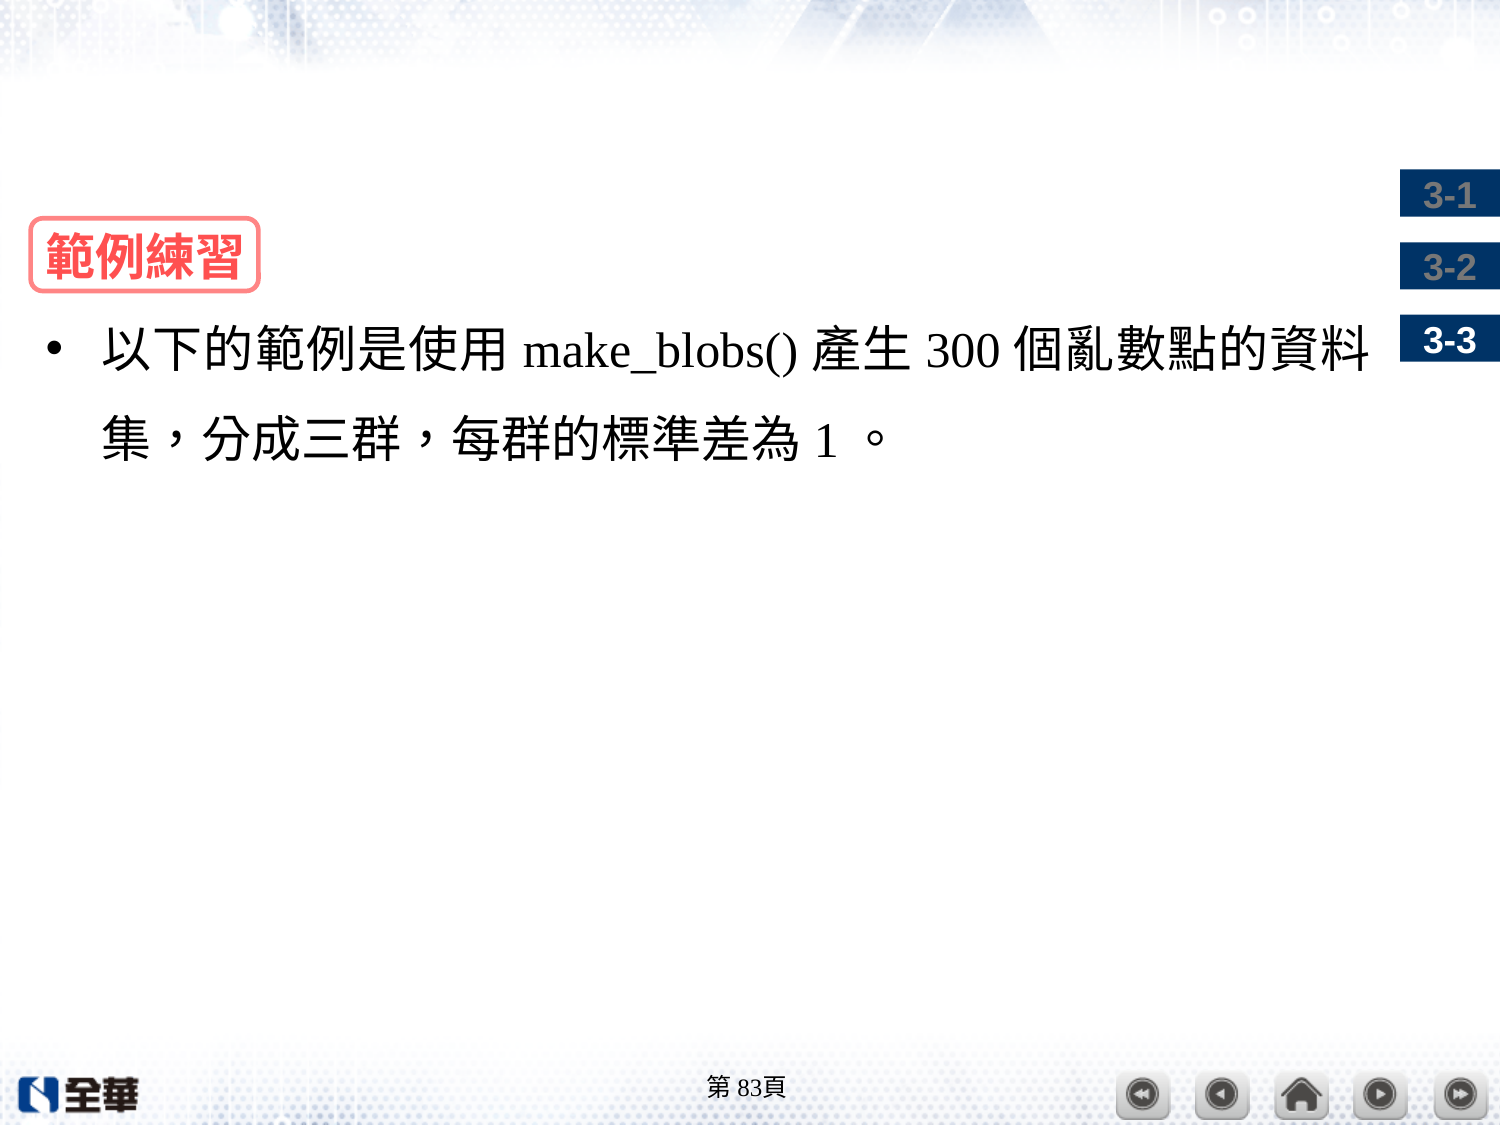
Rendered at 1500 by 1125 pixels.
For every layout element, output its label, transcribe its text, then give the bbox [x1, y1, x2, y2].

picture [0, 0, 1500, 1125]
text_box [30, 218, 259, 292]
text_box 範例練習 以下的範例是使用make_blobs()產生300個亂數點的資料 集，分成三群，每群的標準差為1。 [30, 218, 1387, 1046]
